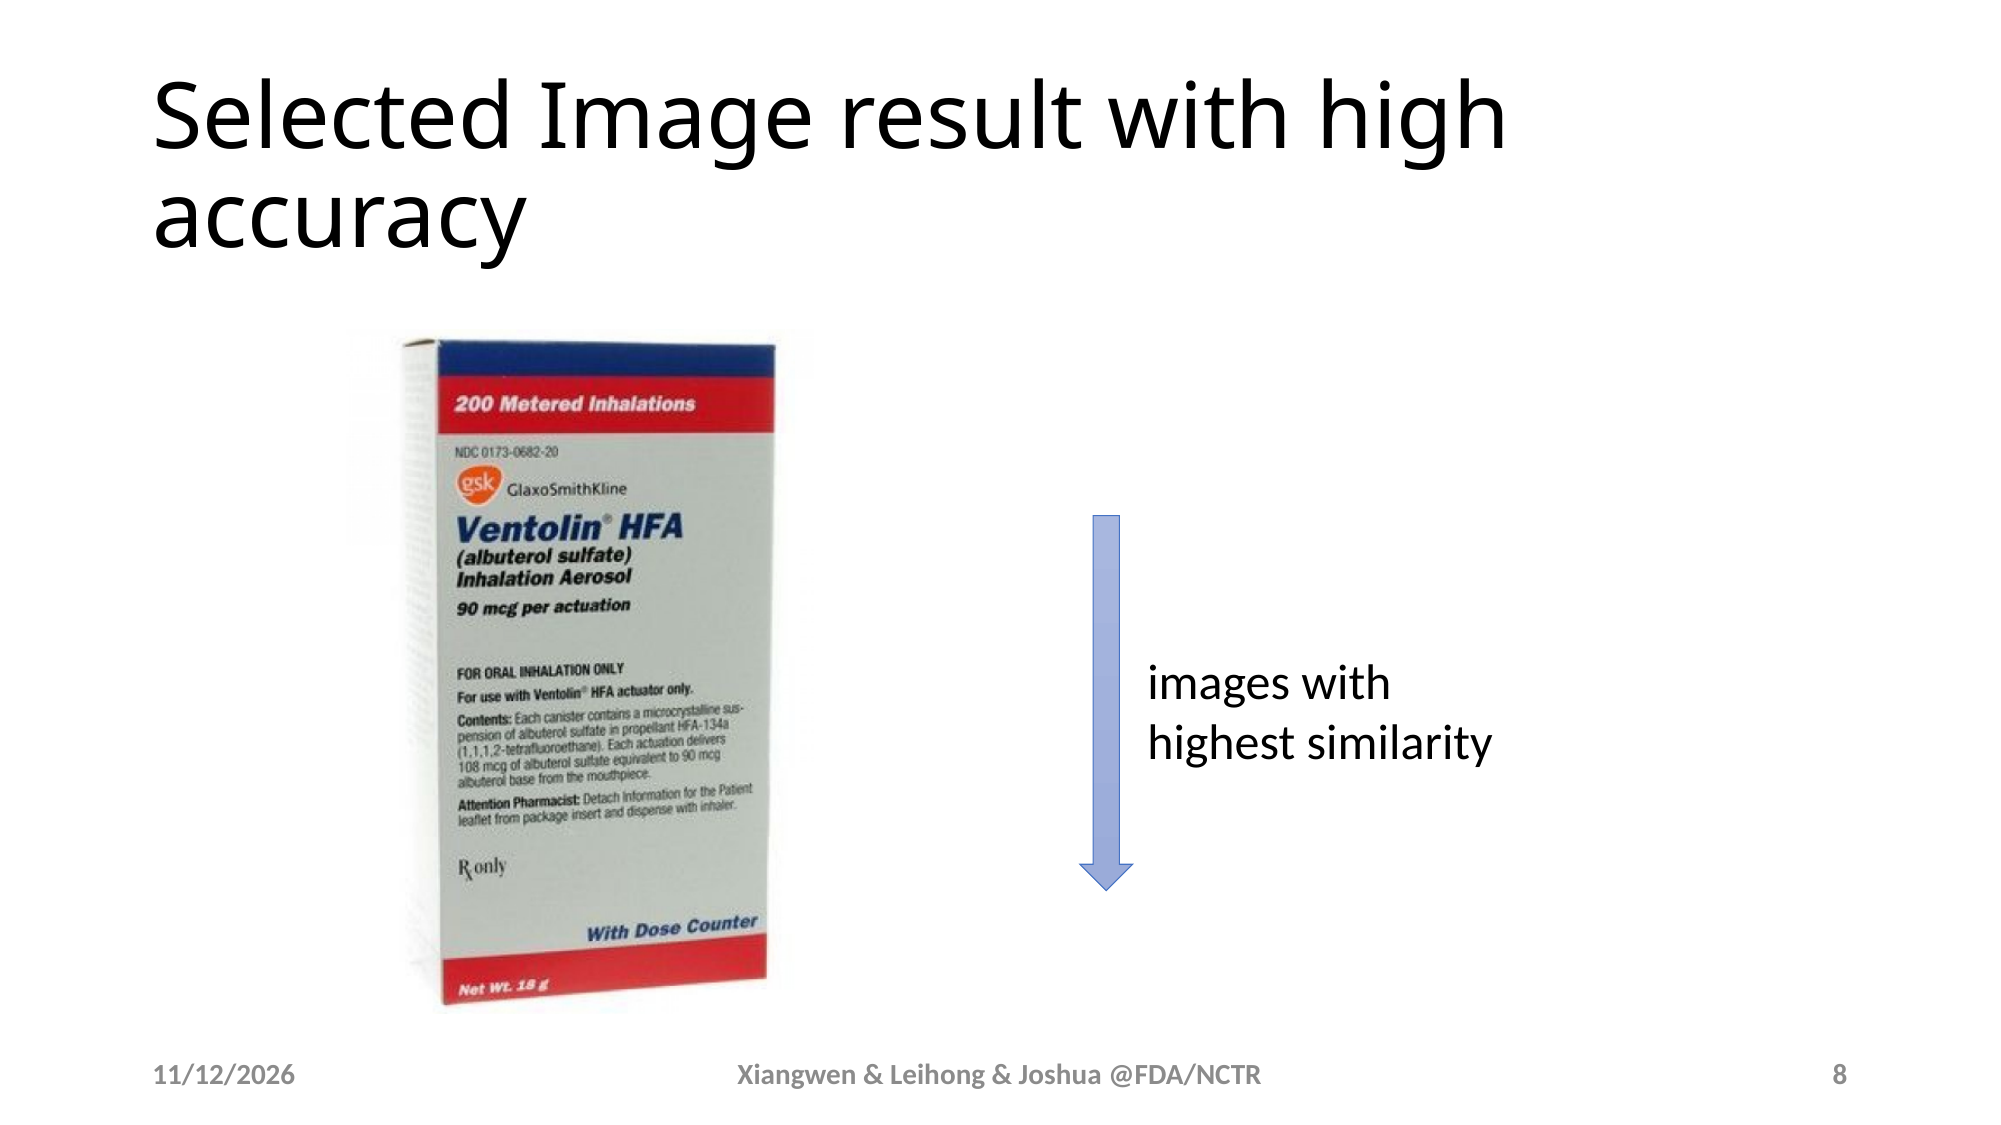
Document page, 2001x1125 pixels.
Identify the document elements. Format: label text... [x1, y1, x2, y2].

slide_number 8 [1412, 1042, 1863, 1103]
title Selected Image result with high accuracy [137, 59, 1863, 278]
footer Xiangwen & Leihong & Joshua @FDA/NCTR [662, 1042, 1338, 1103]
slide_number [137, 1042, 588, 1103]
picture [346, 329, 814, 1014]
text_box [1078, 515, 1134, 892]
text_box images with highest similarity [1132, 642, 1529, 778]
